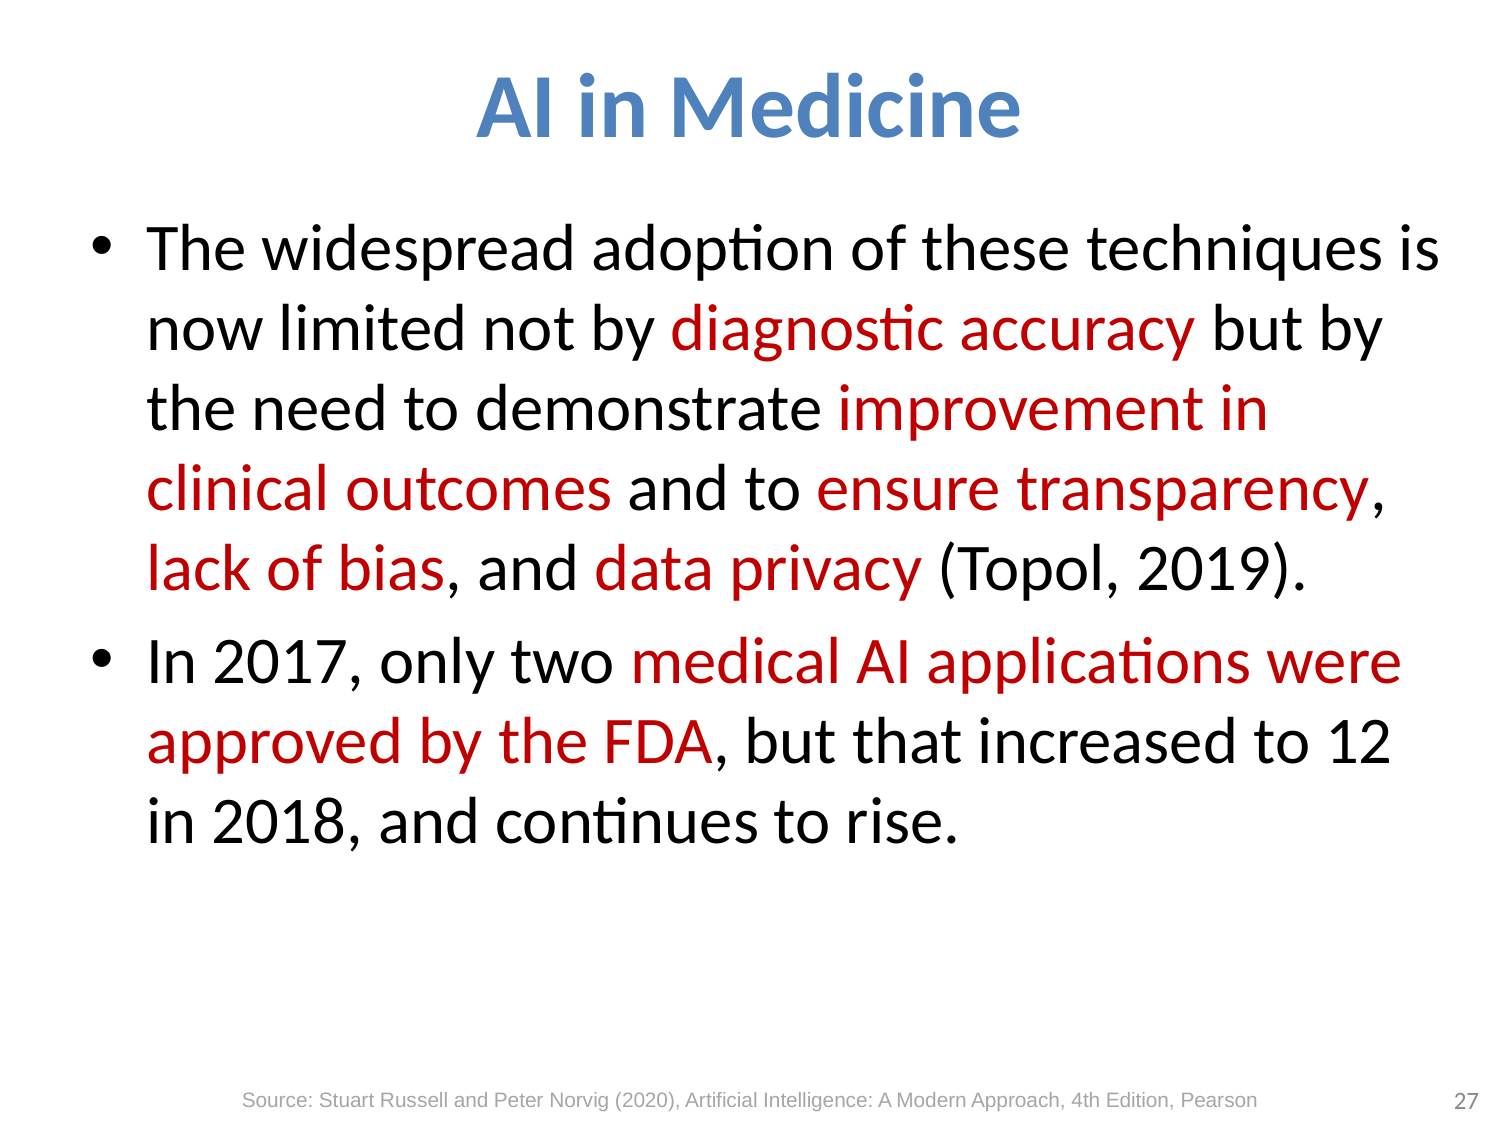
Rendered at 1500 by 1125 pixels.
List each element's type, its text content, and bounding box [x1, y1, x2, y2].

list The widespread adoption of these techniques is now limited not by diagnostic accuracy but by the need to demonstrate improvement in clinical outcomes and to ensure transparency, lack of bias, and data privacy (Topol, 2019). In 2017, only two medical AI applications were approved by the FDA, but that increased to 12 in 2018, and continues to rise. [75, 196, 1471, 1060]
slide_number 27 [1144, 1069, 1495, 1125]
title AI in Medicine [75, 30, 1425, 171]
text_box Source: Stuart Russell and Peter Norvig (2020), Artificial Intelligence: A Modern Approach, 4th Edition, Pearson [177, 1079, 1323, 1119]
